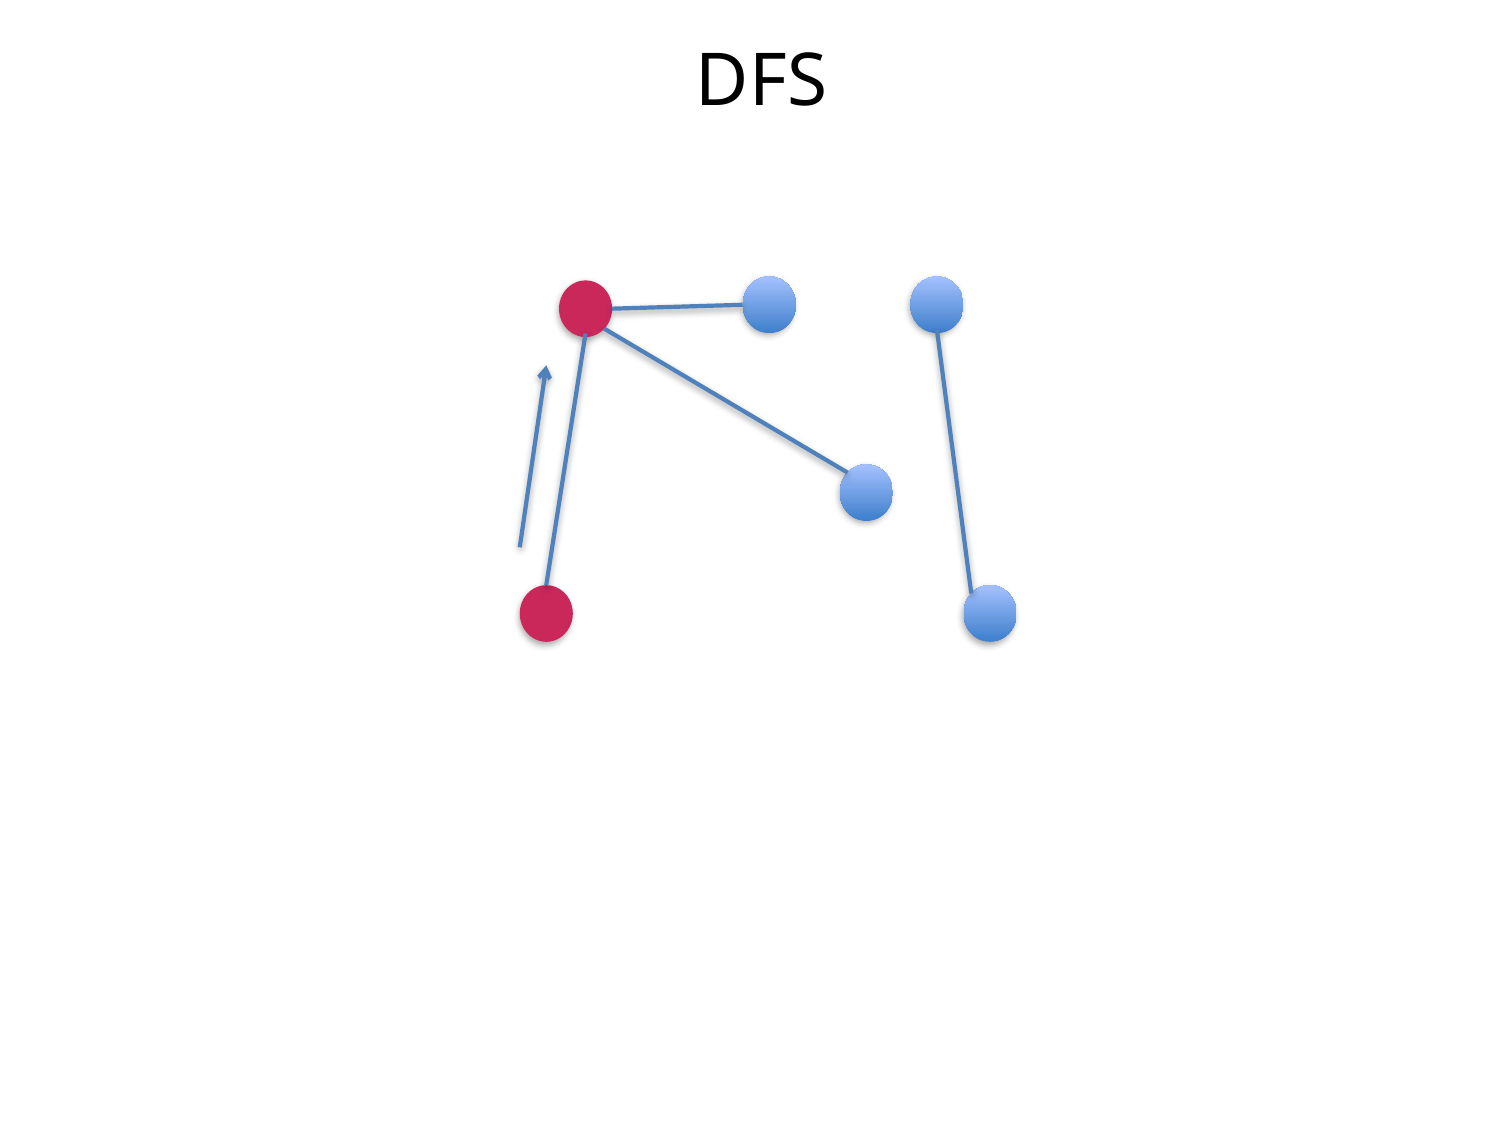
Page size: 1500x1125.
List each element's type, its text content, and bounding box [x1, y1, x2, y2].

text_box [611, 304, 743, 309]
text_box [519, 365, 547, 548]
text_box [936, 332, 972, 594]
text_box [962, 584, 1018, 643]
text_box [518, 585, 574, 643]
text_box DFS [177, 24, 1346, 128]
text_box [603, 328, 848, 473]
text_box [545, 336, 586, 586]
text_box [909, 275, 965, 334]
text_box [839, 463, 894, 522]
text_box [558, 279, 613, 338]
text_box [742, 275, 797, 327]
